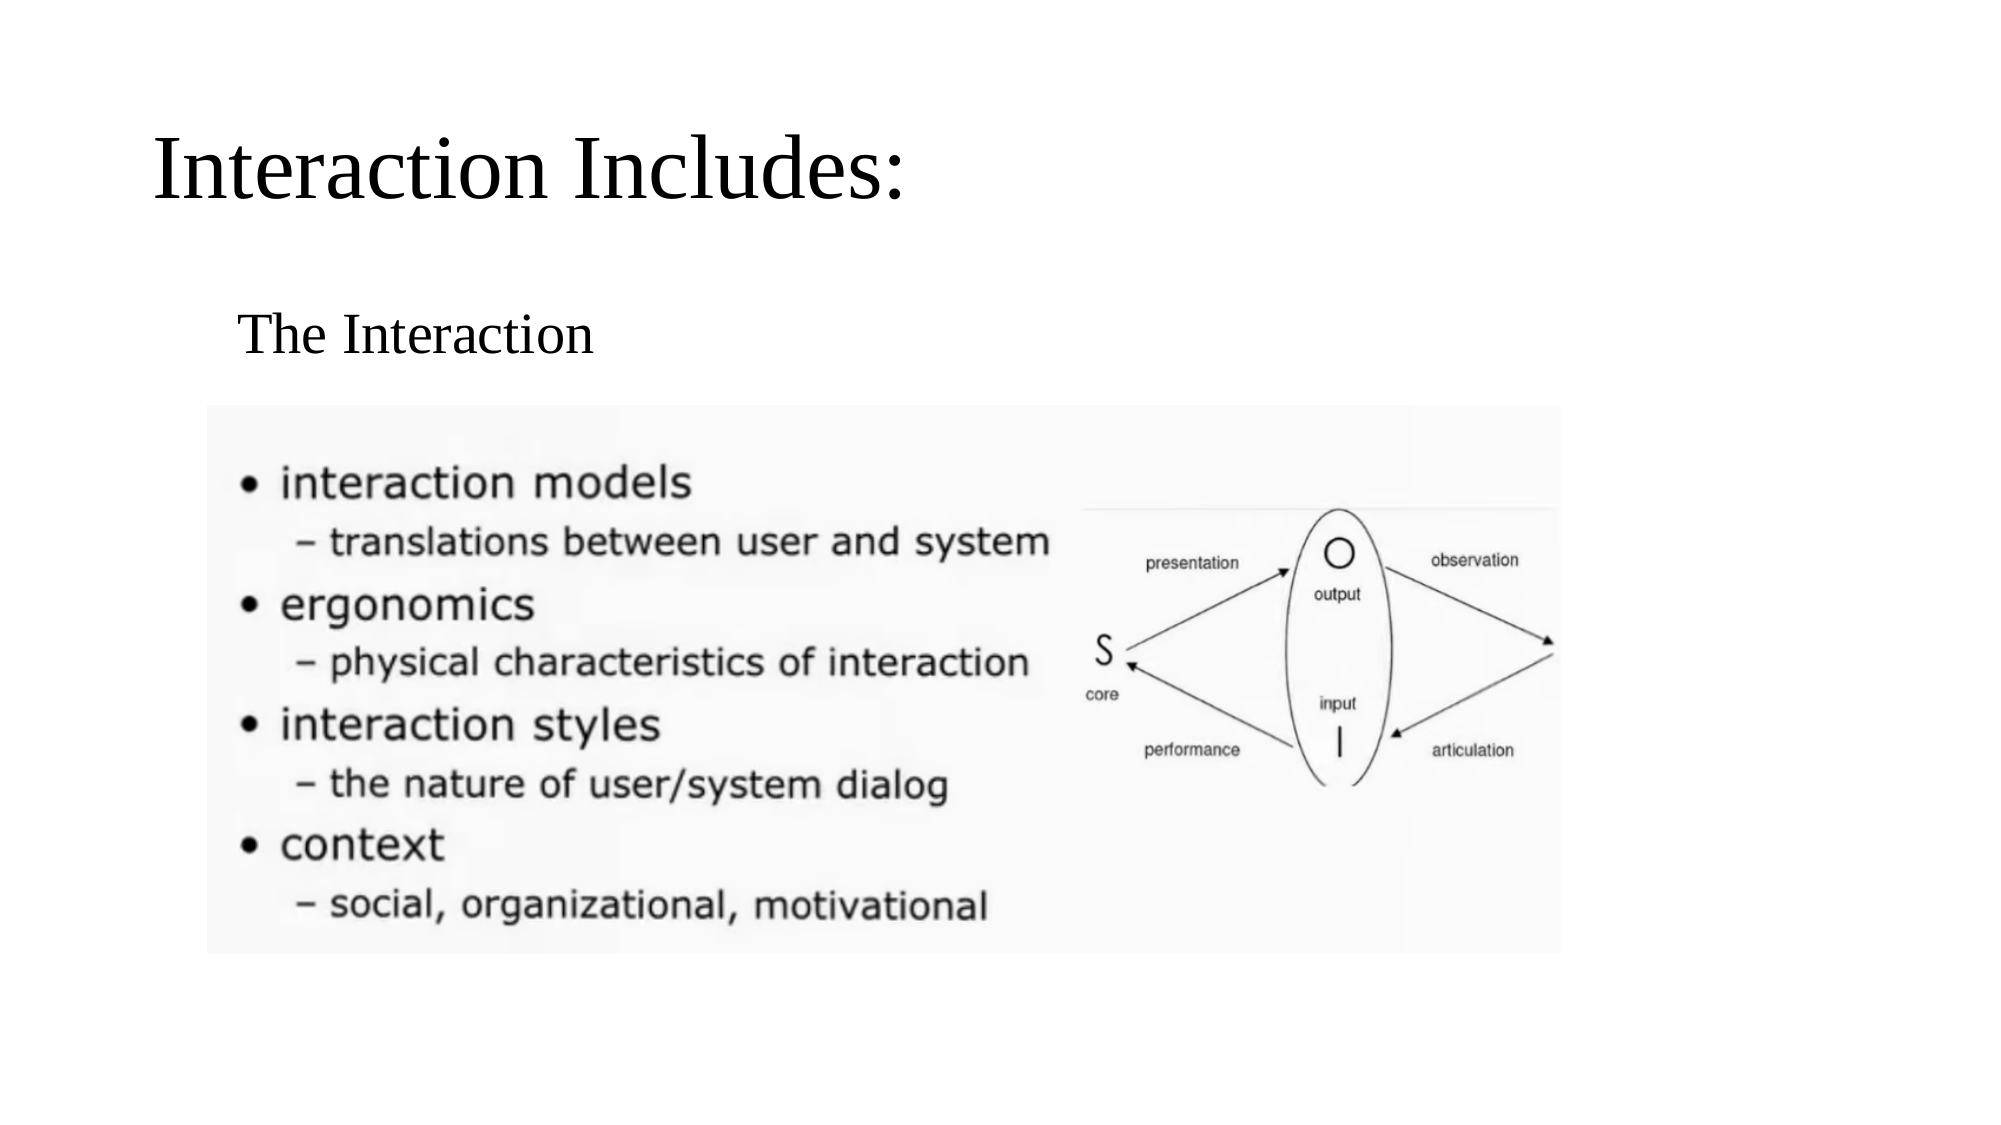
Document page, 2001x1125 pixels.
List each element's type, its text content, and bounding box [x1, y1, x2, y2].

title Interaction Includes: [137, 59, 1863, 278]
picture [207, 405, 1576, 954]
list The Interaction [222, 295, 1947, 1010]
